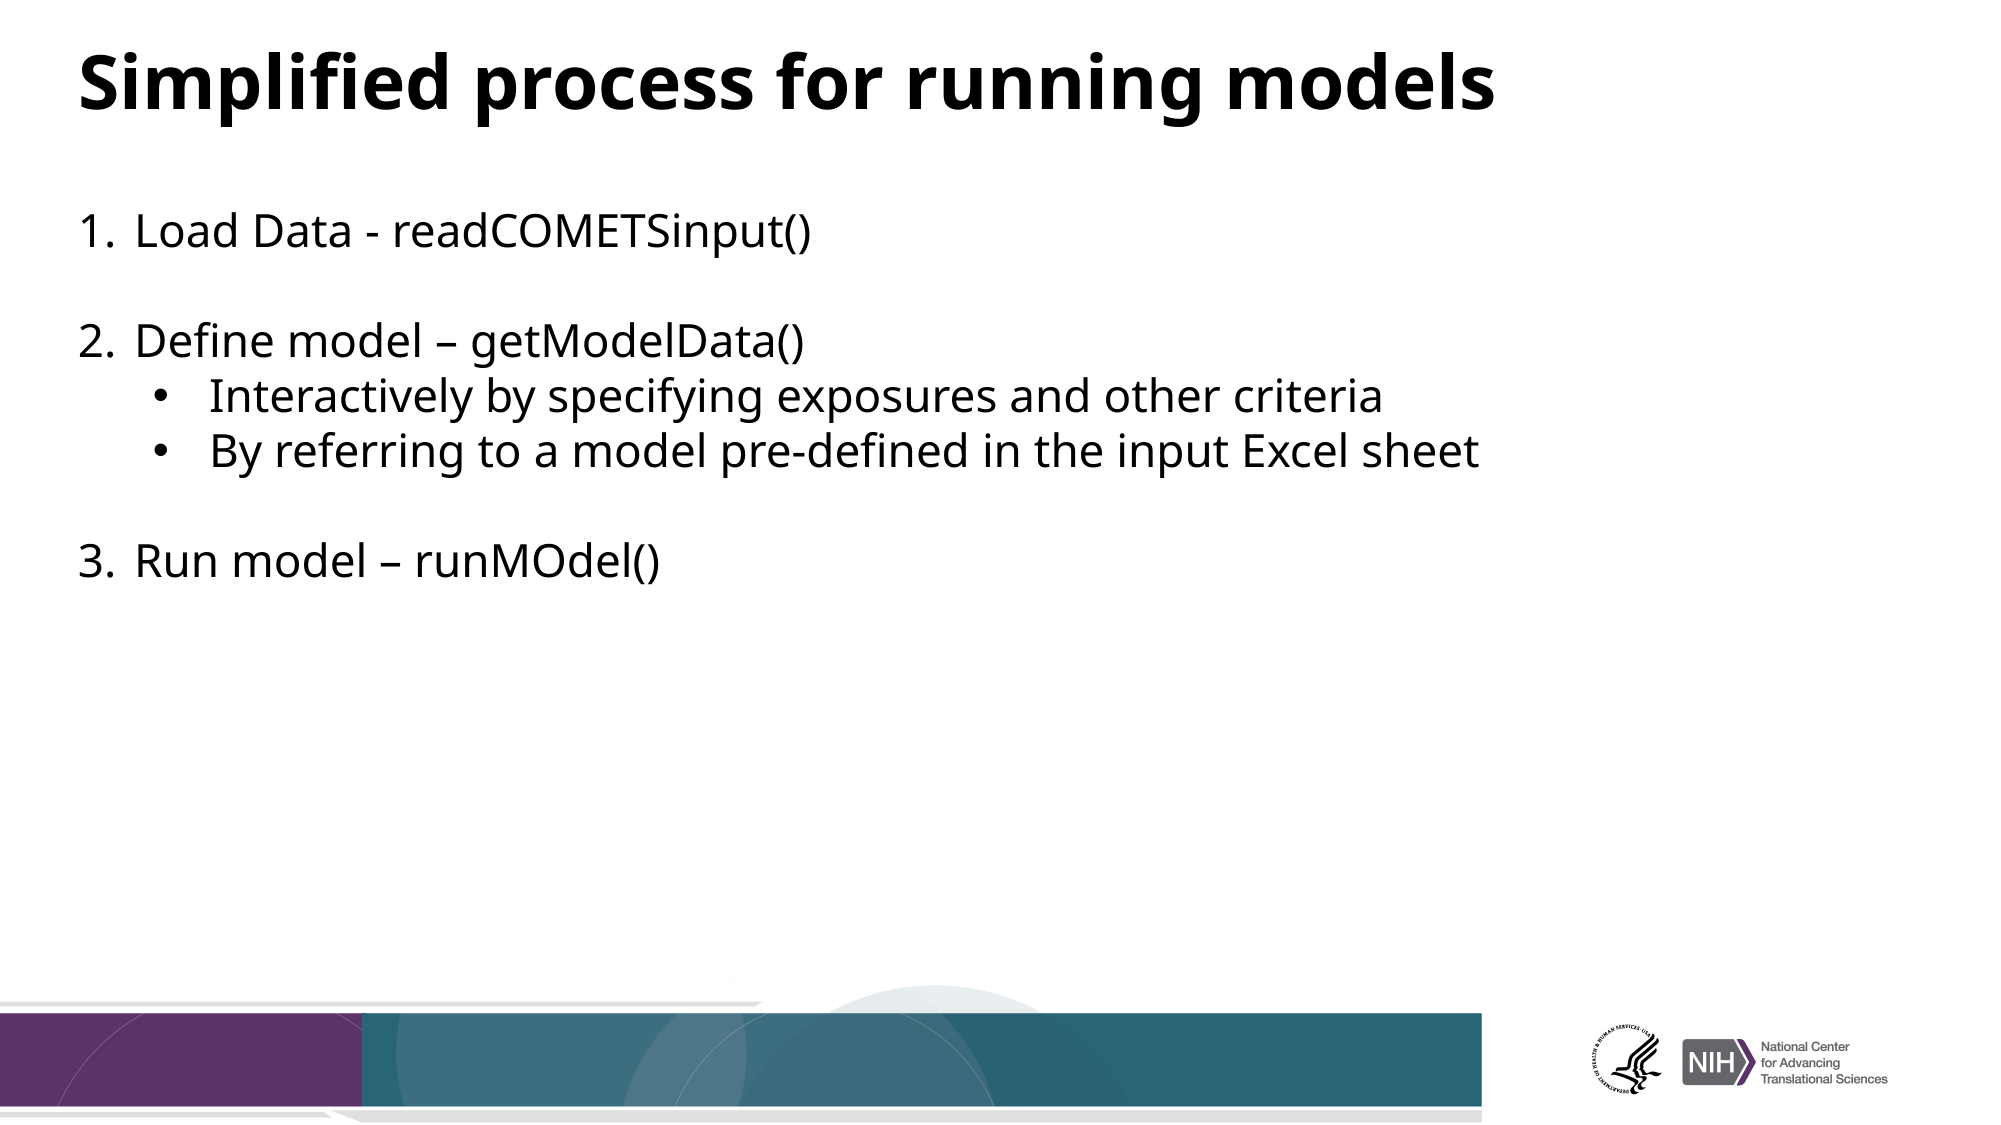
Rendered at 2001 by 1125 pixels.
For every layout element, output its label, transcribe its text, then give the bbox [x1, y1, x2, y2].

picture [0, 0, 2000, 1125]
text_box Load Data - readCOMETSinput() Define model – getModelData() Interactively by specifying exposures and other criteria By referring to a model pre-defined in the input Excel sheet Run model – runMOdel() [63, 194, 2000, 704]
title Simplified process for running models [63, 0, 1979, 134]
